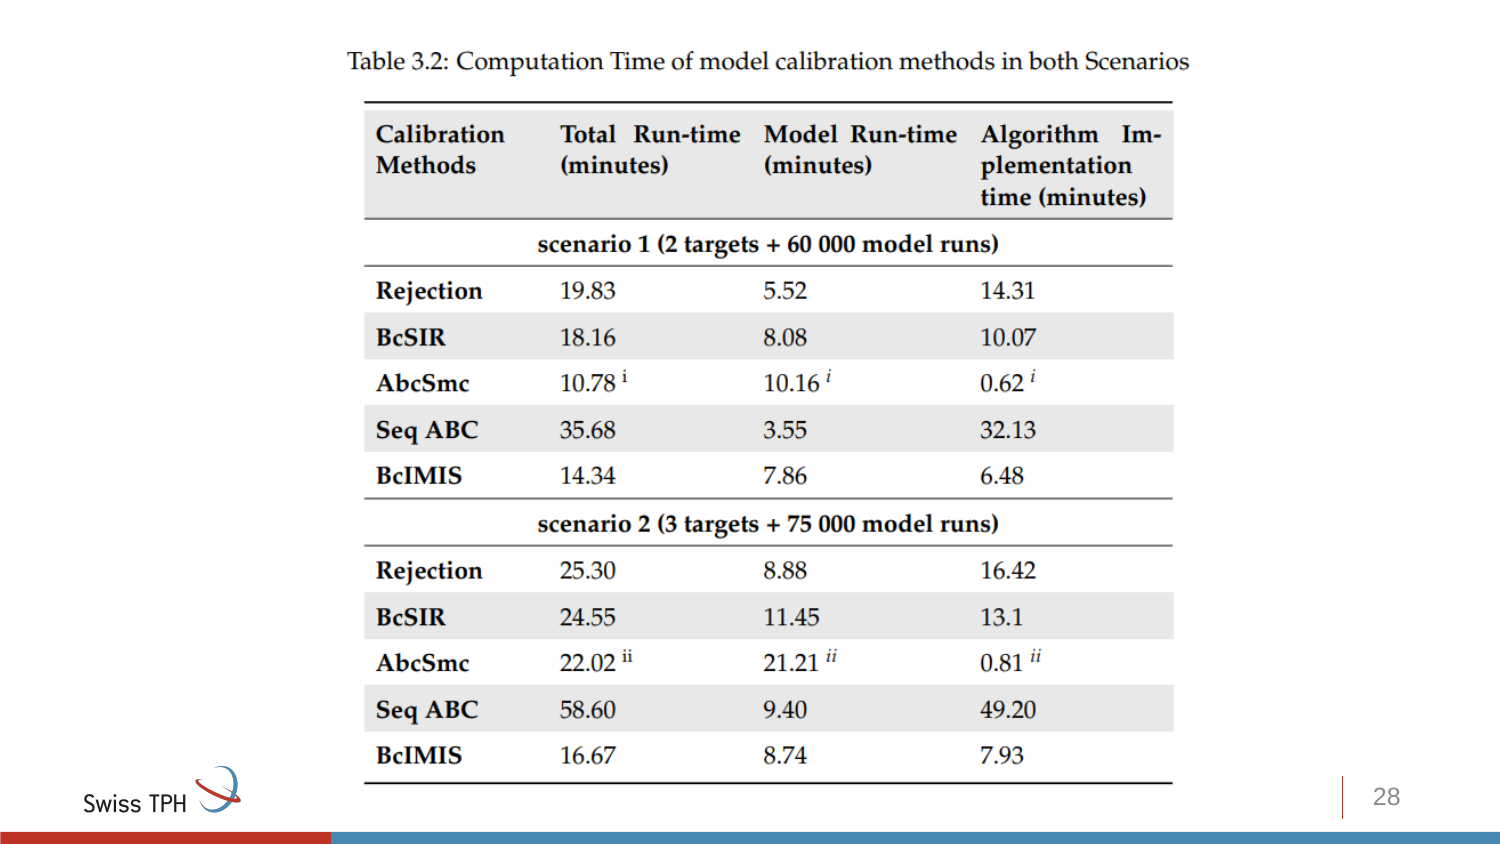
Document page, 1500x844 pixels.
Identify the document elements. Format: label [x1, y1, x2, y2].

picture [336, 43, 1200, 791]
